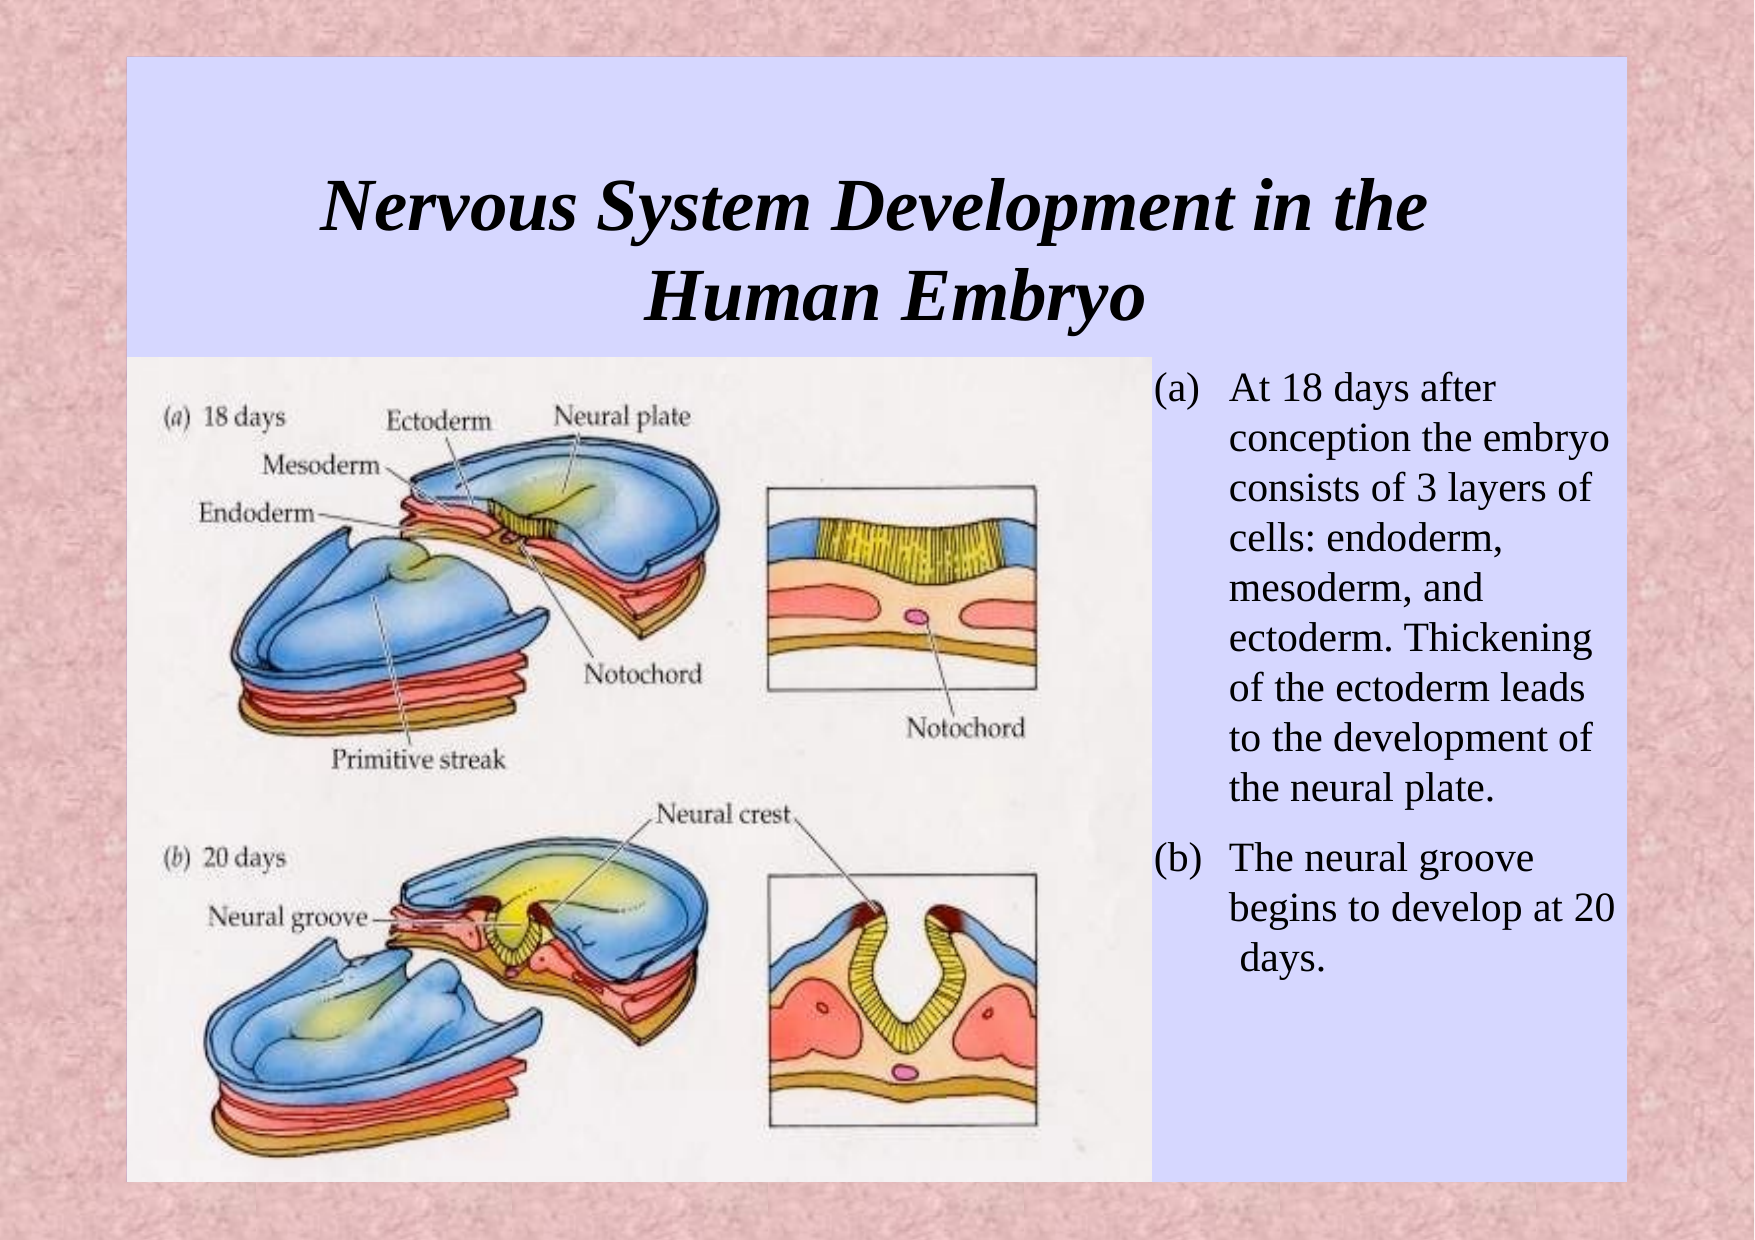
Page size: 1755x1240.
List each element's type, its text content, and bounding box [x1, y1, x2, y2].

text_box At 18 days after conception the embryo consists of 3 layers of cells: endoderm, mesoderm, and ectoderm. Thickening of the ectoderm leads to the development of the neural plate. The neural groove begins to develop at 20 days. [1151, 357, 1627, 980]
text_box [127, 357, 1152, 1182]
text_box [126, 56, 1627, 1182]
title Nervous System Development in the Human Embryo [318, 153, 1436, 357]
picture [0, 0, 1755, 1240]
